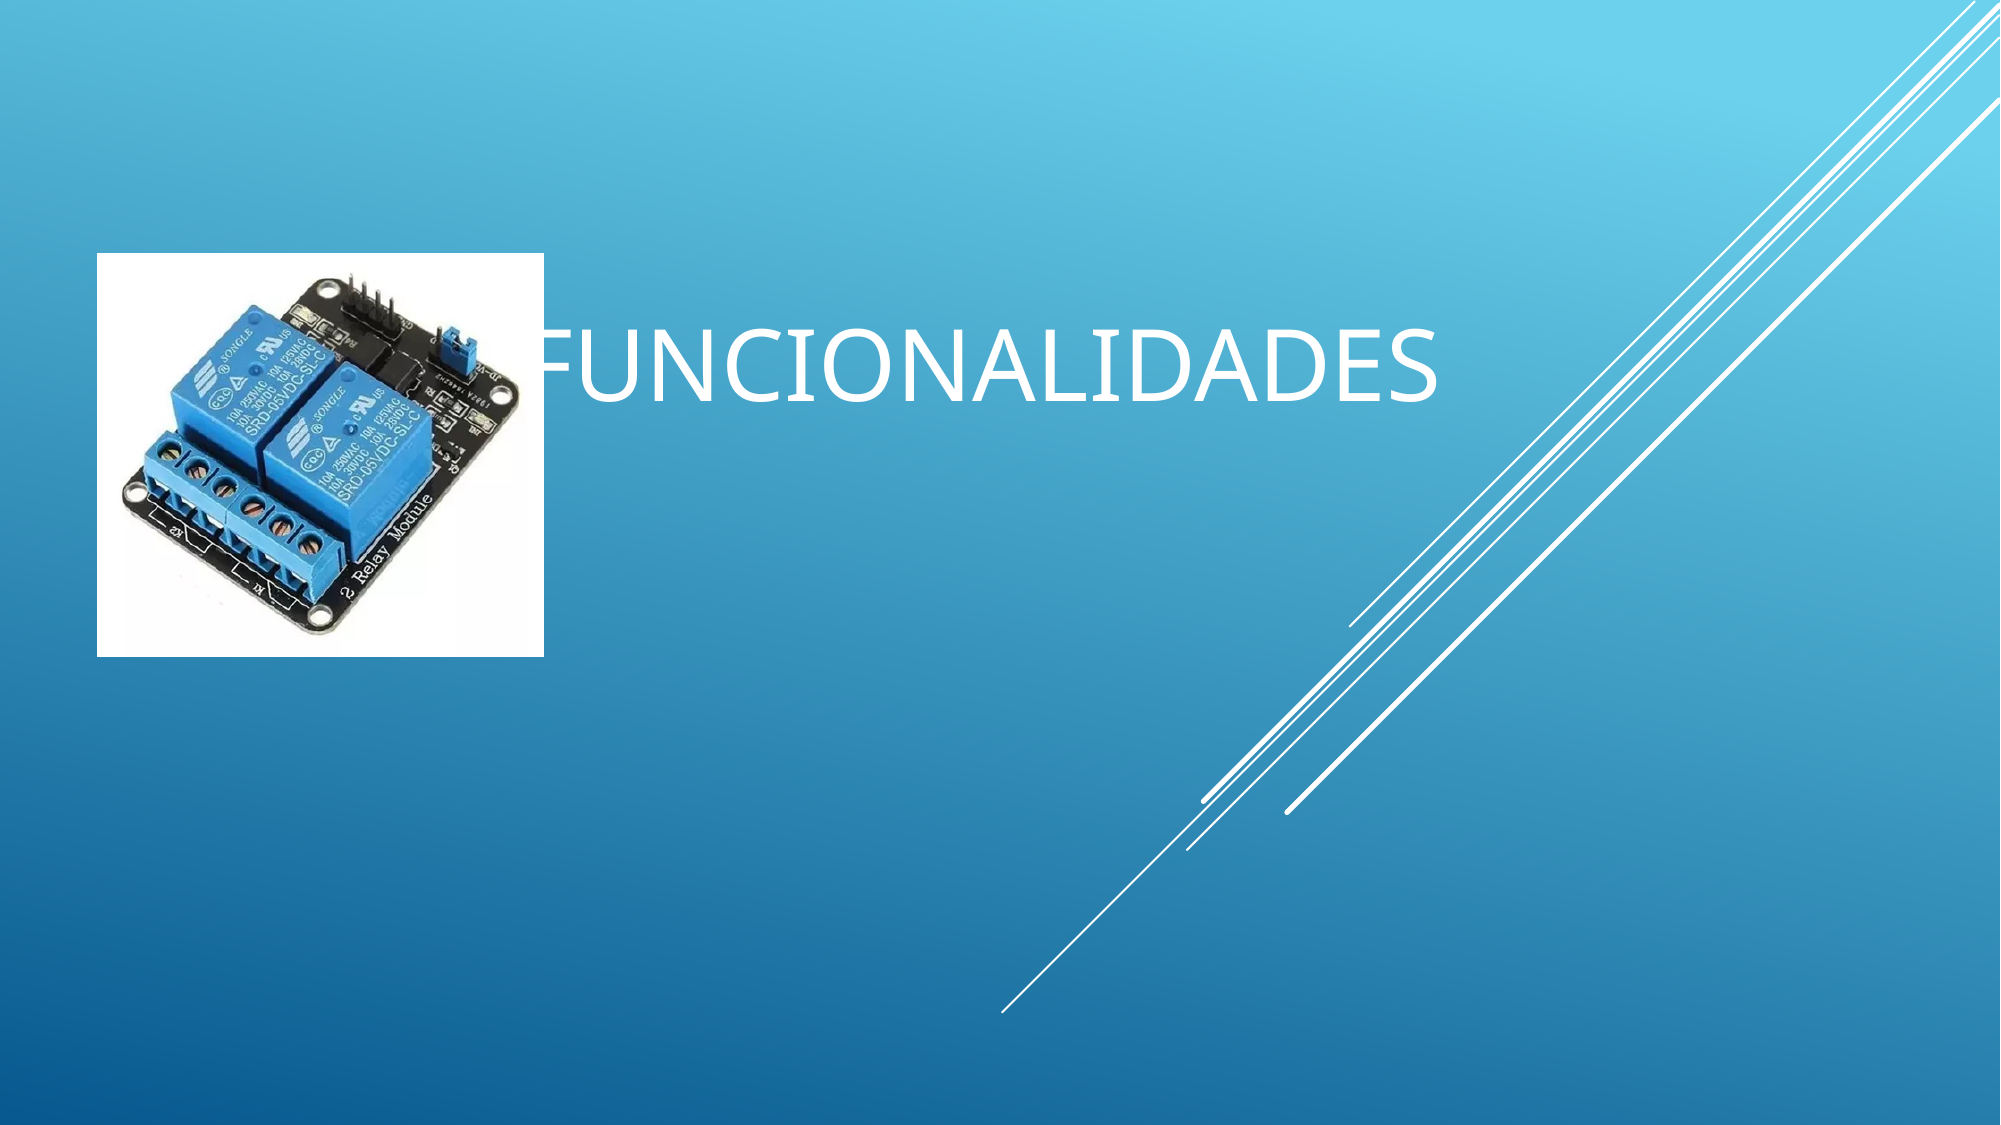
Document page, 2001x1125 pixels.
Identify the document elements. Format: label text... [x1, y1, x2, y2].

picture [96, 253, 544, 657]
title Funcionalidades [505, 0, 1819, 430]
